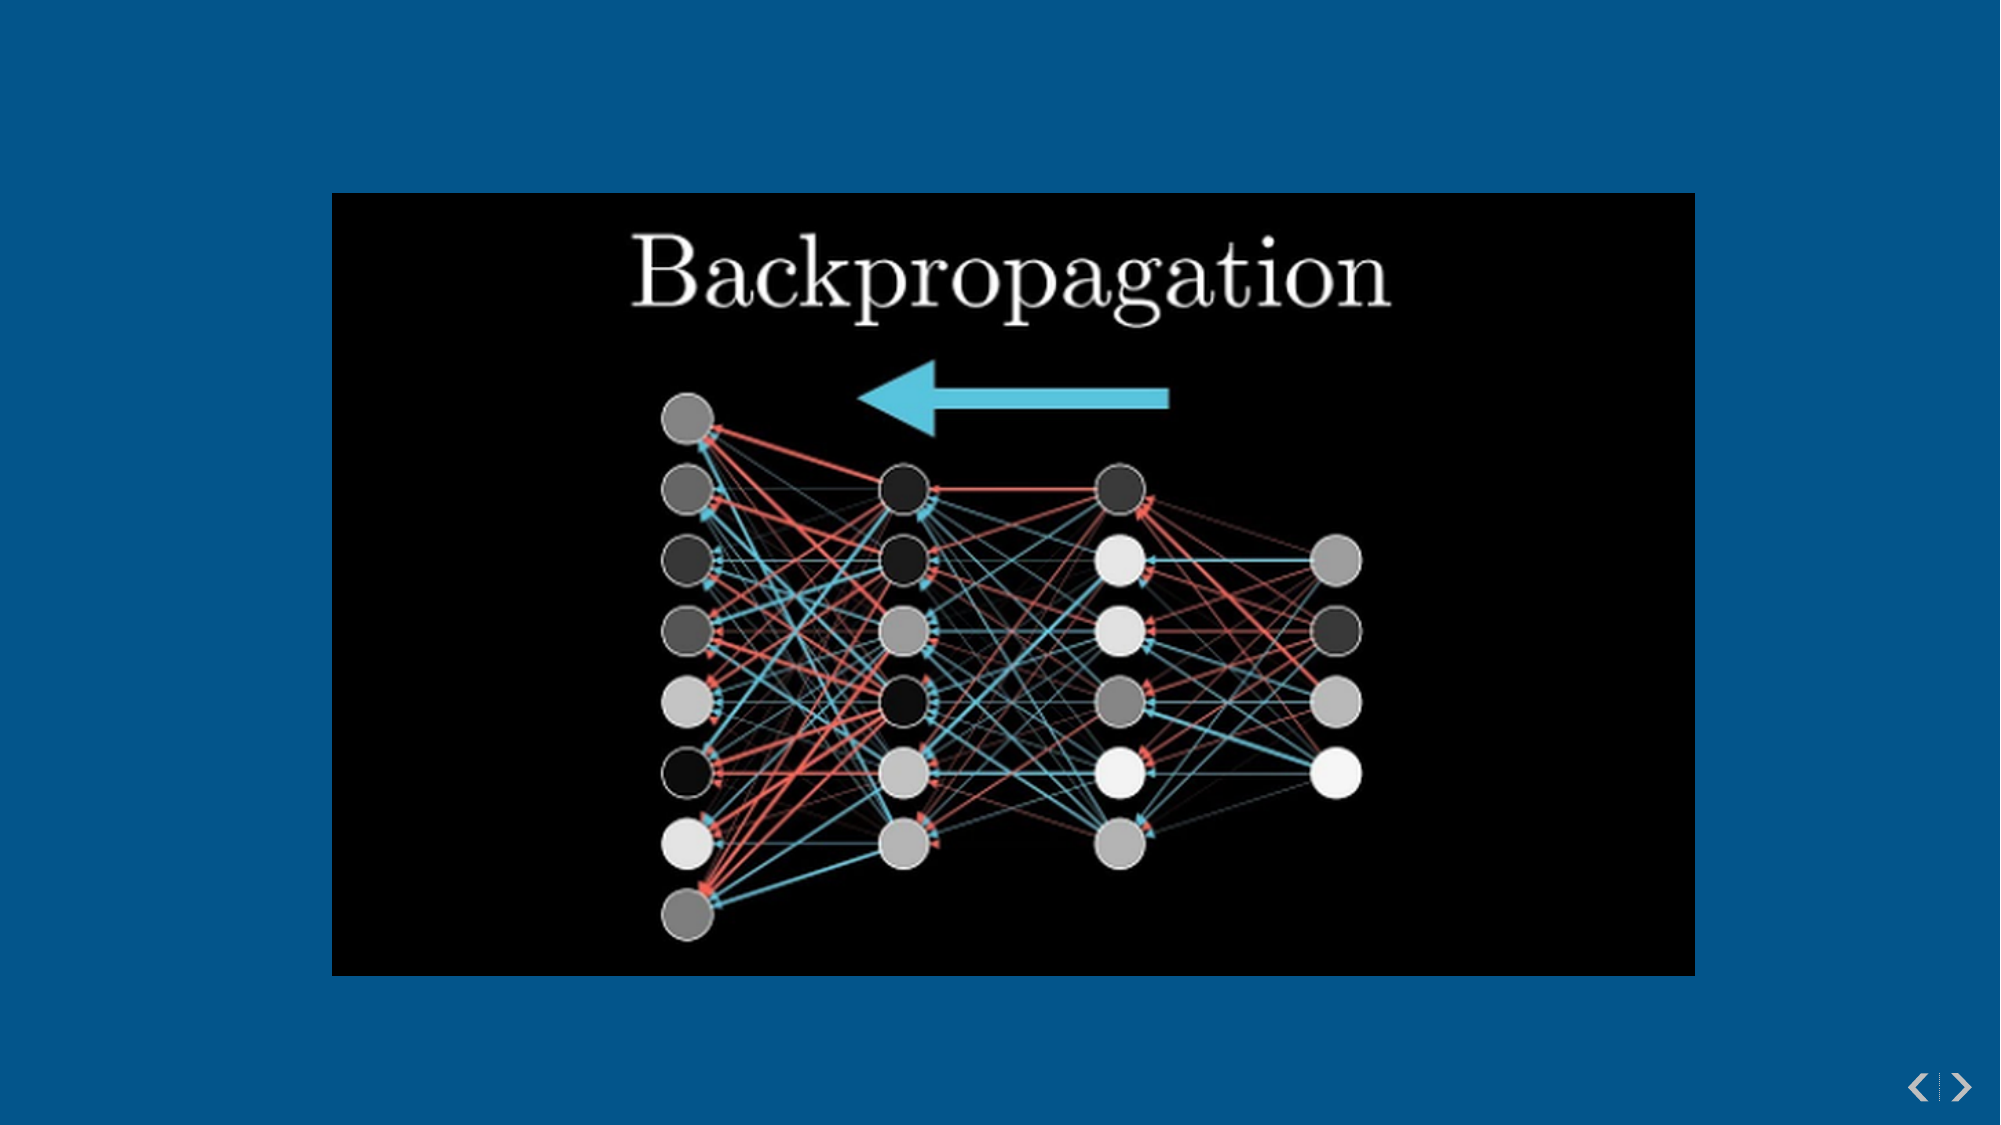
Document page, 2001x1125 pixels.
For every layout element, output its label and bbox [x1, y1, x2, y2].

picture [332, 193, 1695, 976]
